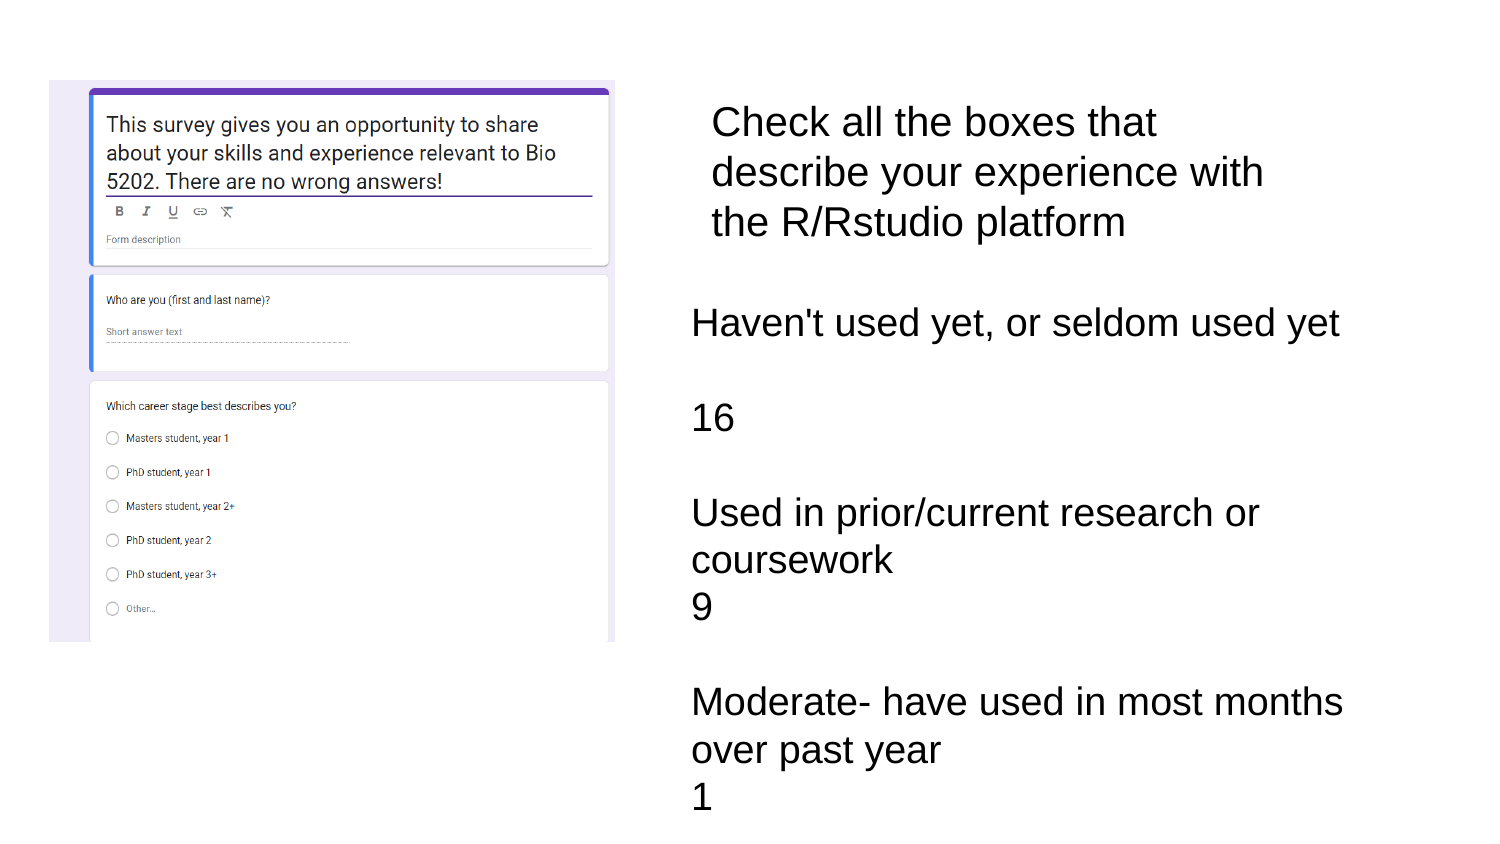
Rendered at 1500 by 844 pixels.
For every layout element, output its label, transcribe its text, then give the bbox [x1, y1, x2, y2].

text_box Check all the boxes that describe your experience with the R/Rstudio platform [696, 80, 1337, 261]
picture [49, 79, 615, 642]
text_box Haven't used yet, or seldom used yet 16 Used in prior/current research or coursework 9 Moderate- have used in most months over past year 1 [676, 281, 1416, 834]
